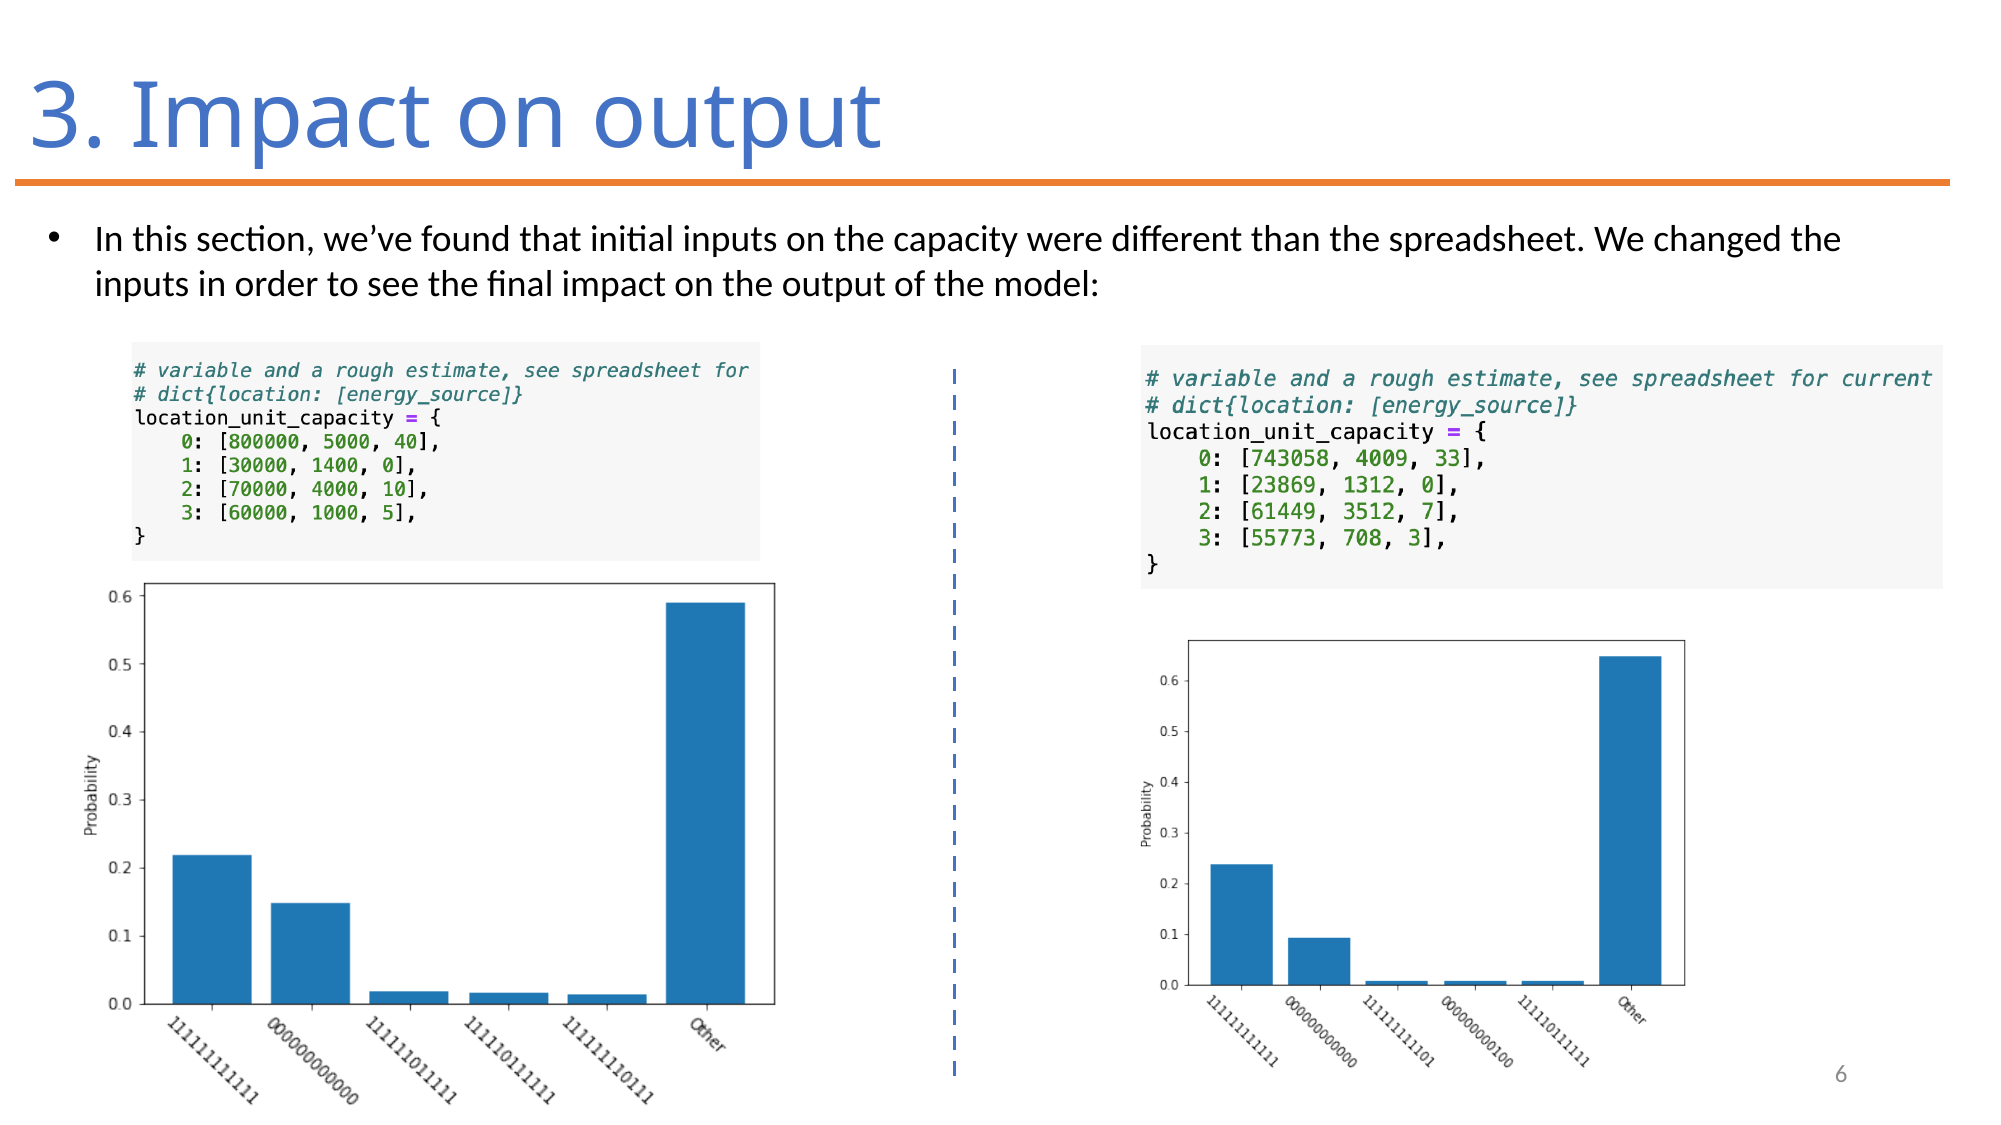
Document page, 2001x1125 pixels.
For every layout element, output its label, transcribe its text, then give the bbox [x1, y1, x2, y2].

text_box In this section, we’ve found that initial inputs on the capacity were different than the spreadsheet. We changed the inputs in order to see the final impact on the output of the model: [32, 206, 1889, 312]
picture [1132, 631, 1692, 1080]
picture [1141, 345, 1943, 589]
picture [73, 572, 784, 1120]
title 3. Impact on output [14, 183, 1836, 239]
title 3. Impact on output [14, 0, 1836, 179]
slide_number 6 [1412, 1042, 1863, 1103]
picture [131, 342, 761, 561]
